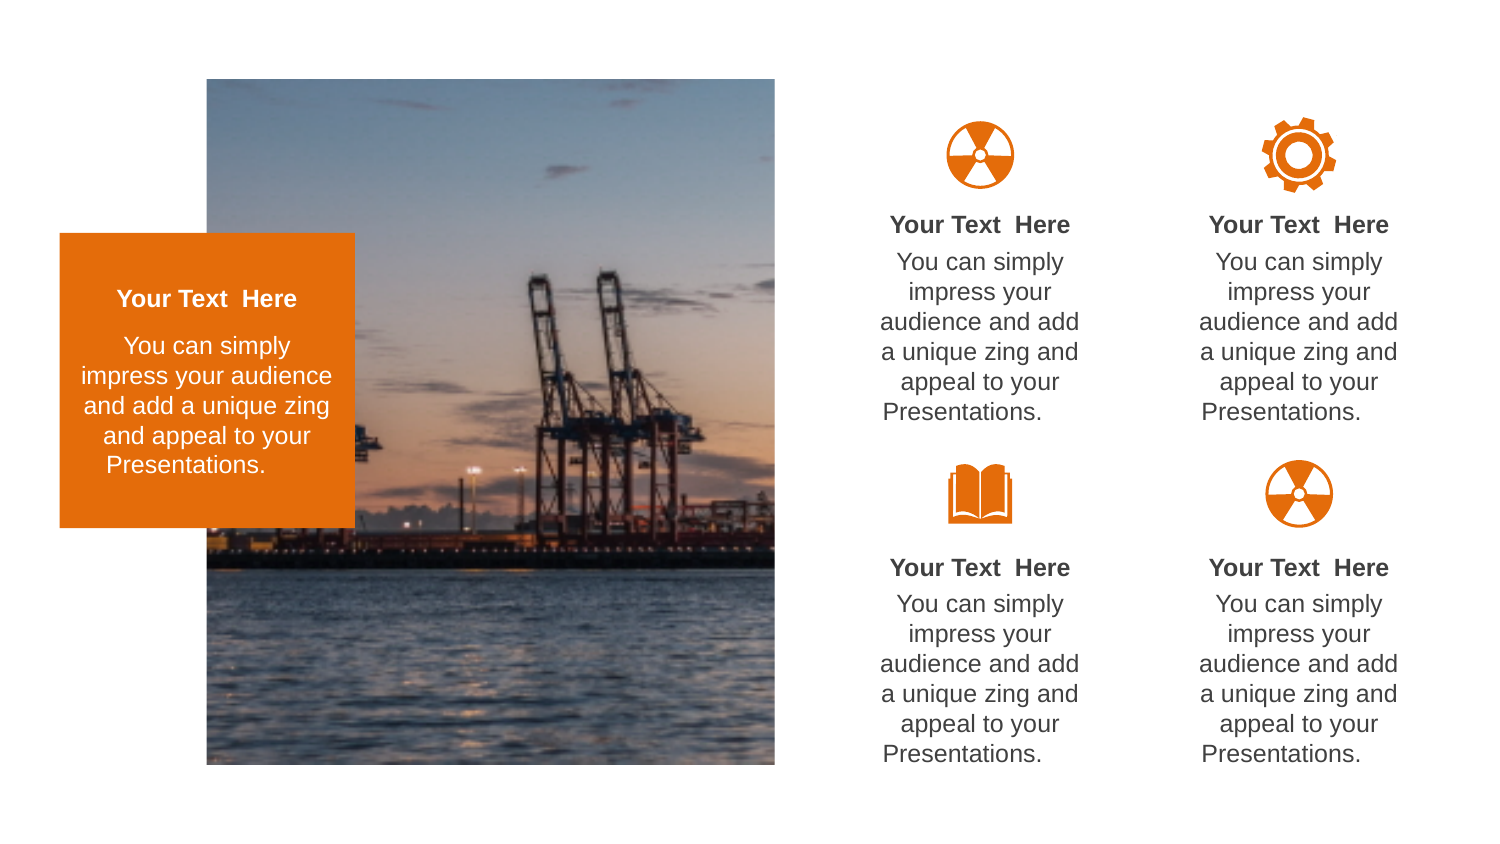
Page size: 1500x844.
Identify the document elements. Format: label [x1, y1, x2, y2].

text_box [57, 231, 201, 530]
picture [206, 79, 775, 765]
text_box [855, 543, 1105, 777]
text_box [855, 200, 1105, 434]
text_box [946, 462, 1015, 526]
text_box [1174, 543, 1424, 777]
text_box [1174, 200, 1424, 434]
text_box [944, 119, 1017, 191]
text_box [1263, 458, 1336, 530]
text_box [1259, 115, 1339, 195]
text_box [65, 274, 350, 488]
